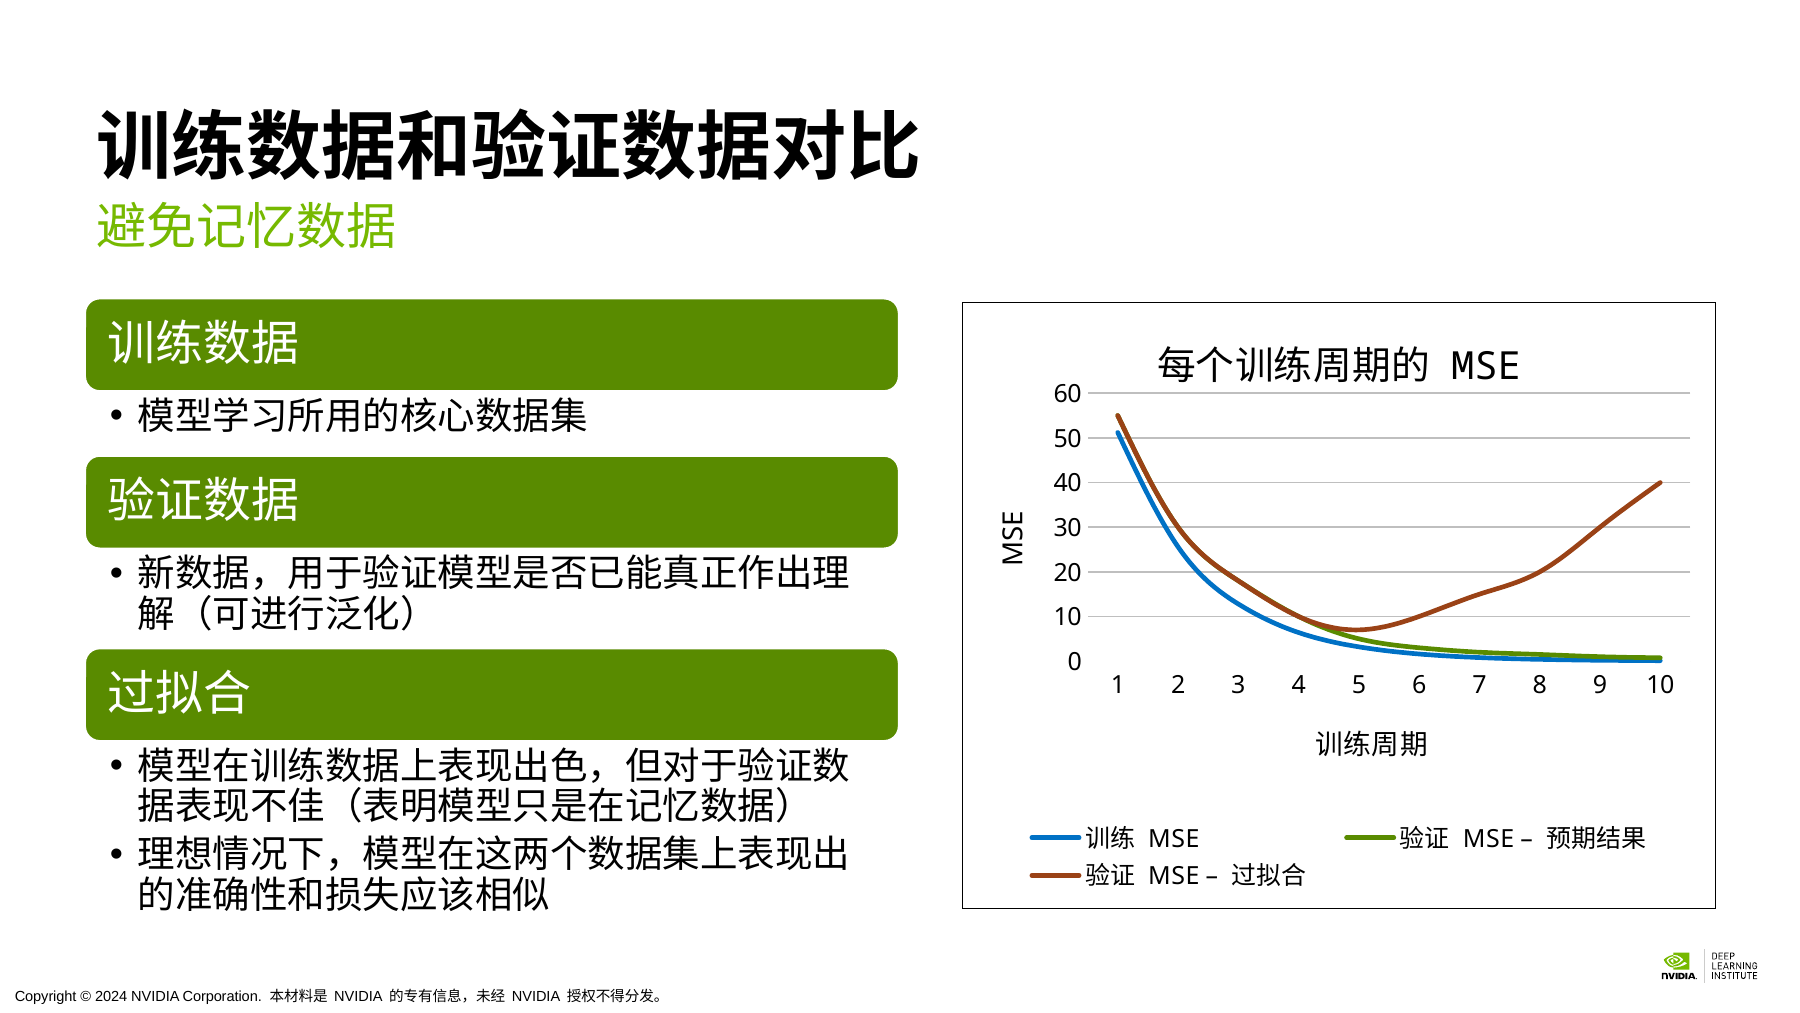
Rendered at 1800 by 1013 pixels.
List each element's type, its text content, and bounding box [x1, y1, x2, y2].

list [83, 283, 901, 952]
title 训练数据和验证数据对比 [81, 95, 1054, 193]
chart [962, 302, 1717, 909]
list 避免记忆数据 [81, 193, 1054, 281]
